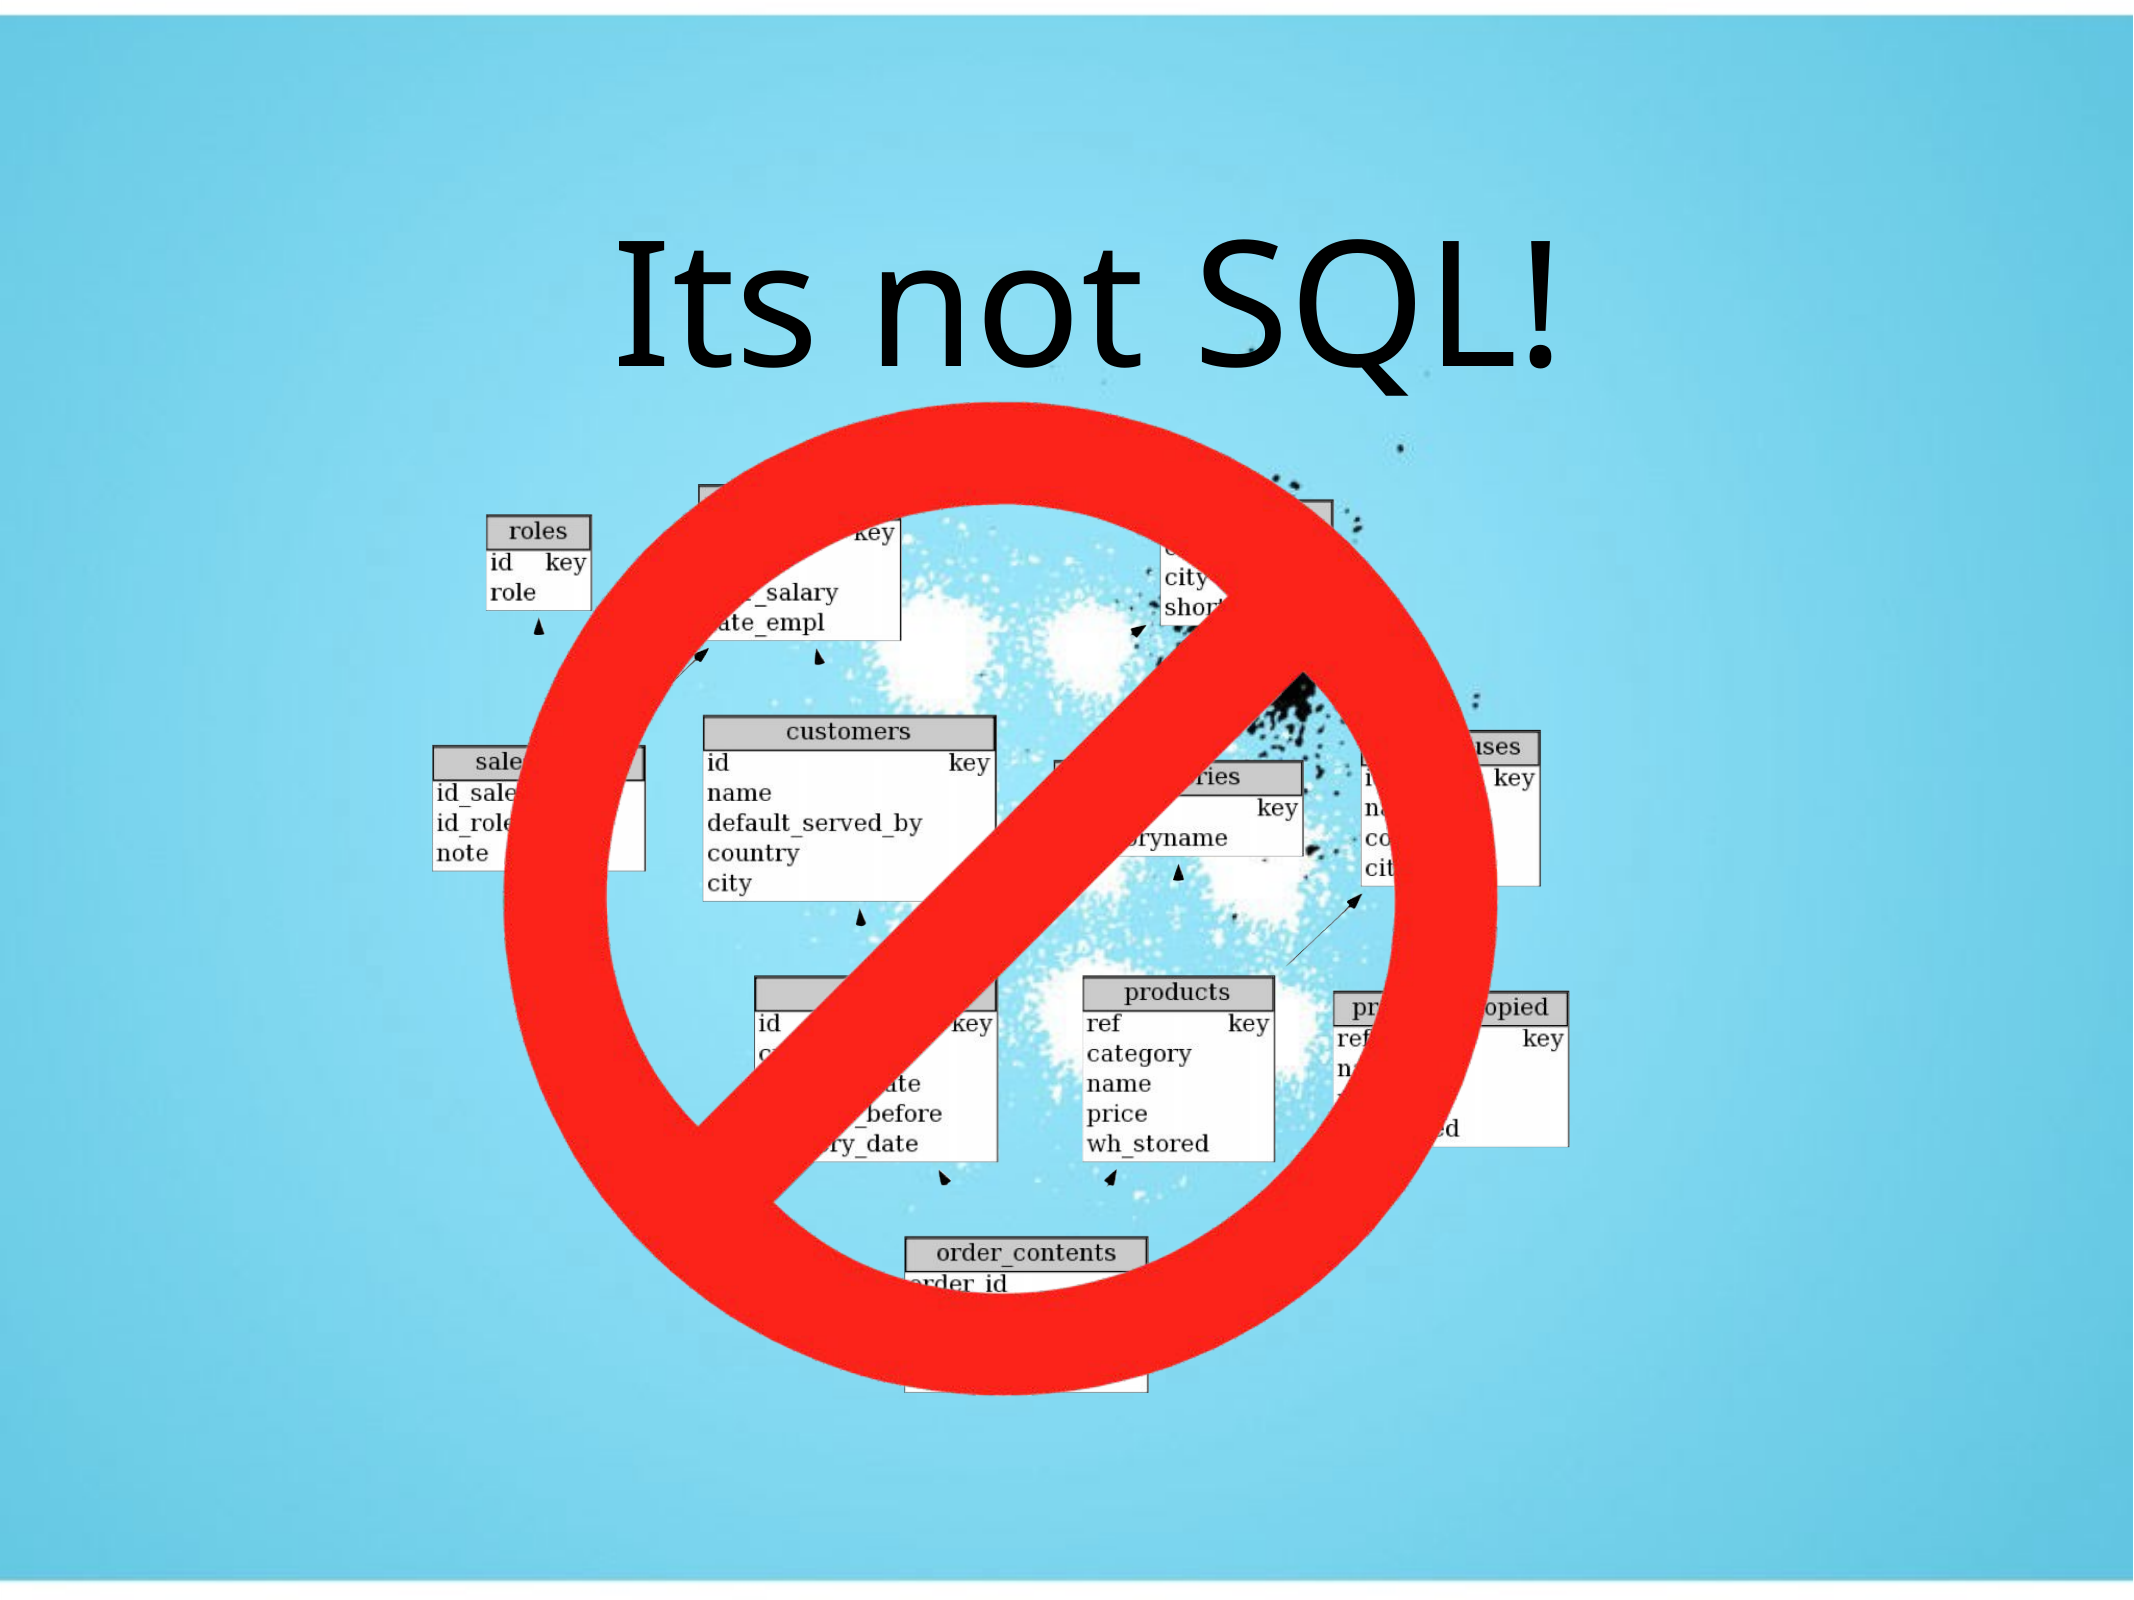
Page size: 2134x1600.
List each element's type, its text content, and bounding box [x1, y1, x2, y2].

text_box [439, 337, 1563, 1461]
text_box [1563, 484, 1570, 1393]
title Its not SQL! [173, 42, 1960, 459]
text_box [0, 0, 2133, 1600]
text_box [432, 484, 439, 1393]
